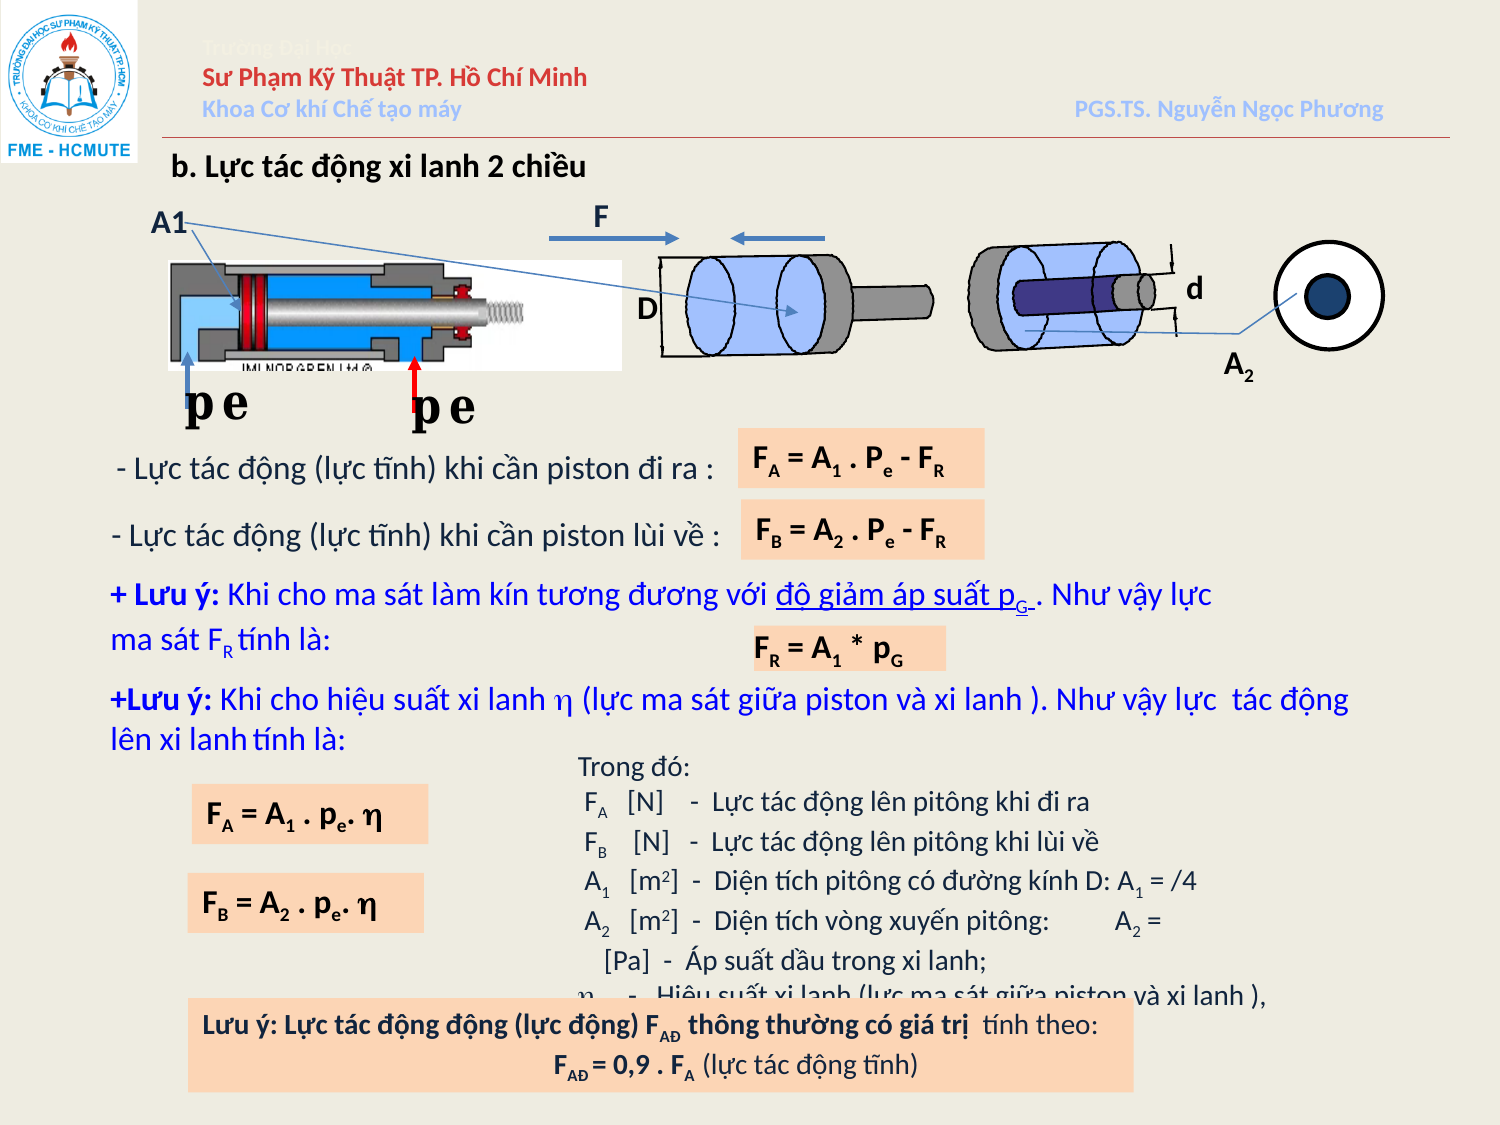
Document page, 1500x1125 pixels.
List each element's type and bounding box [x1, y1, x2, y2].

text_box [95, 136, 1490, 1089]
picture [0, 0, 138, 163]
